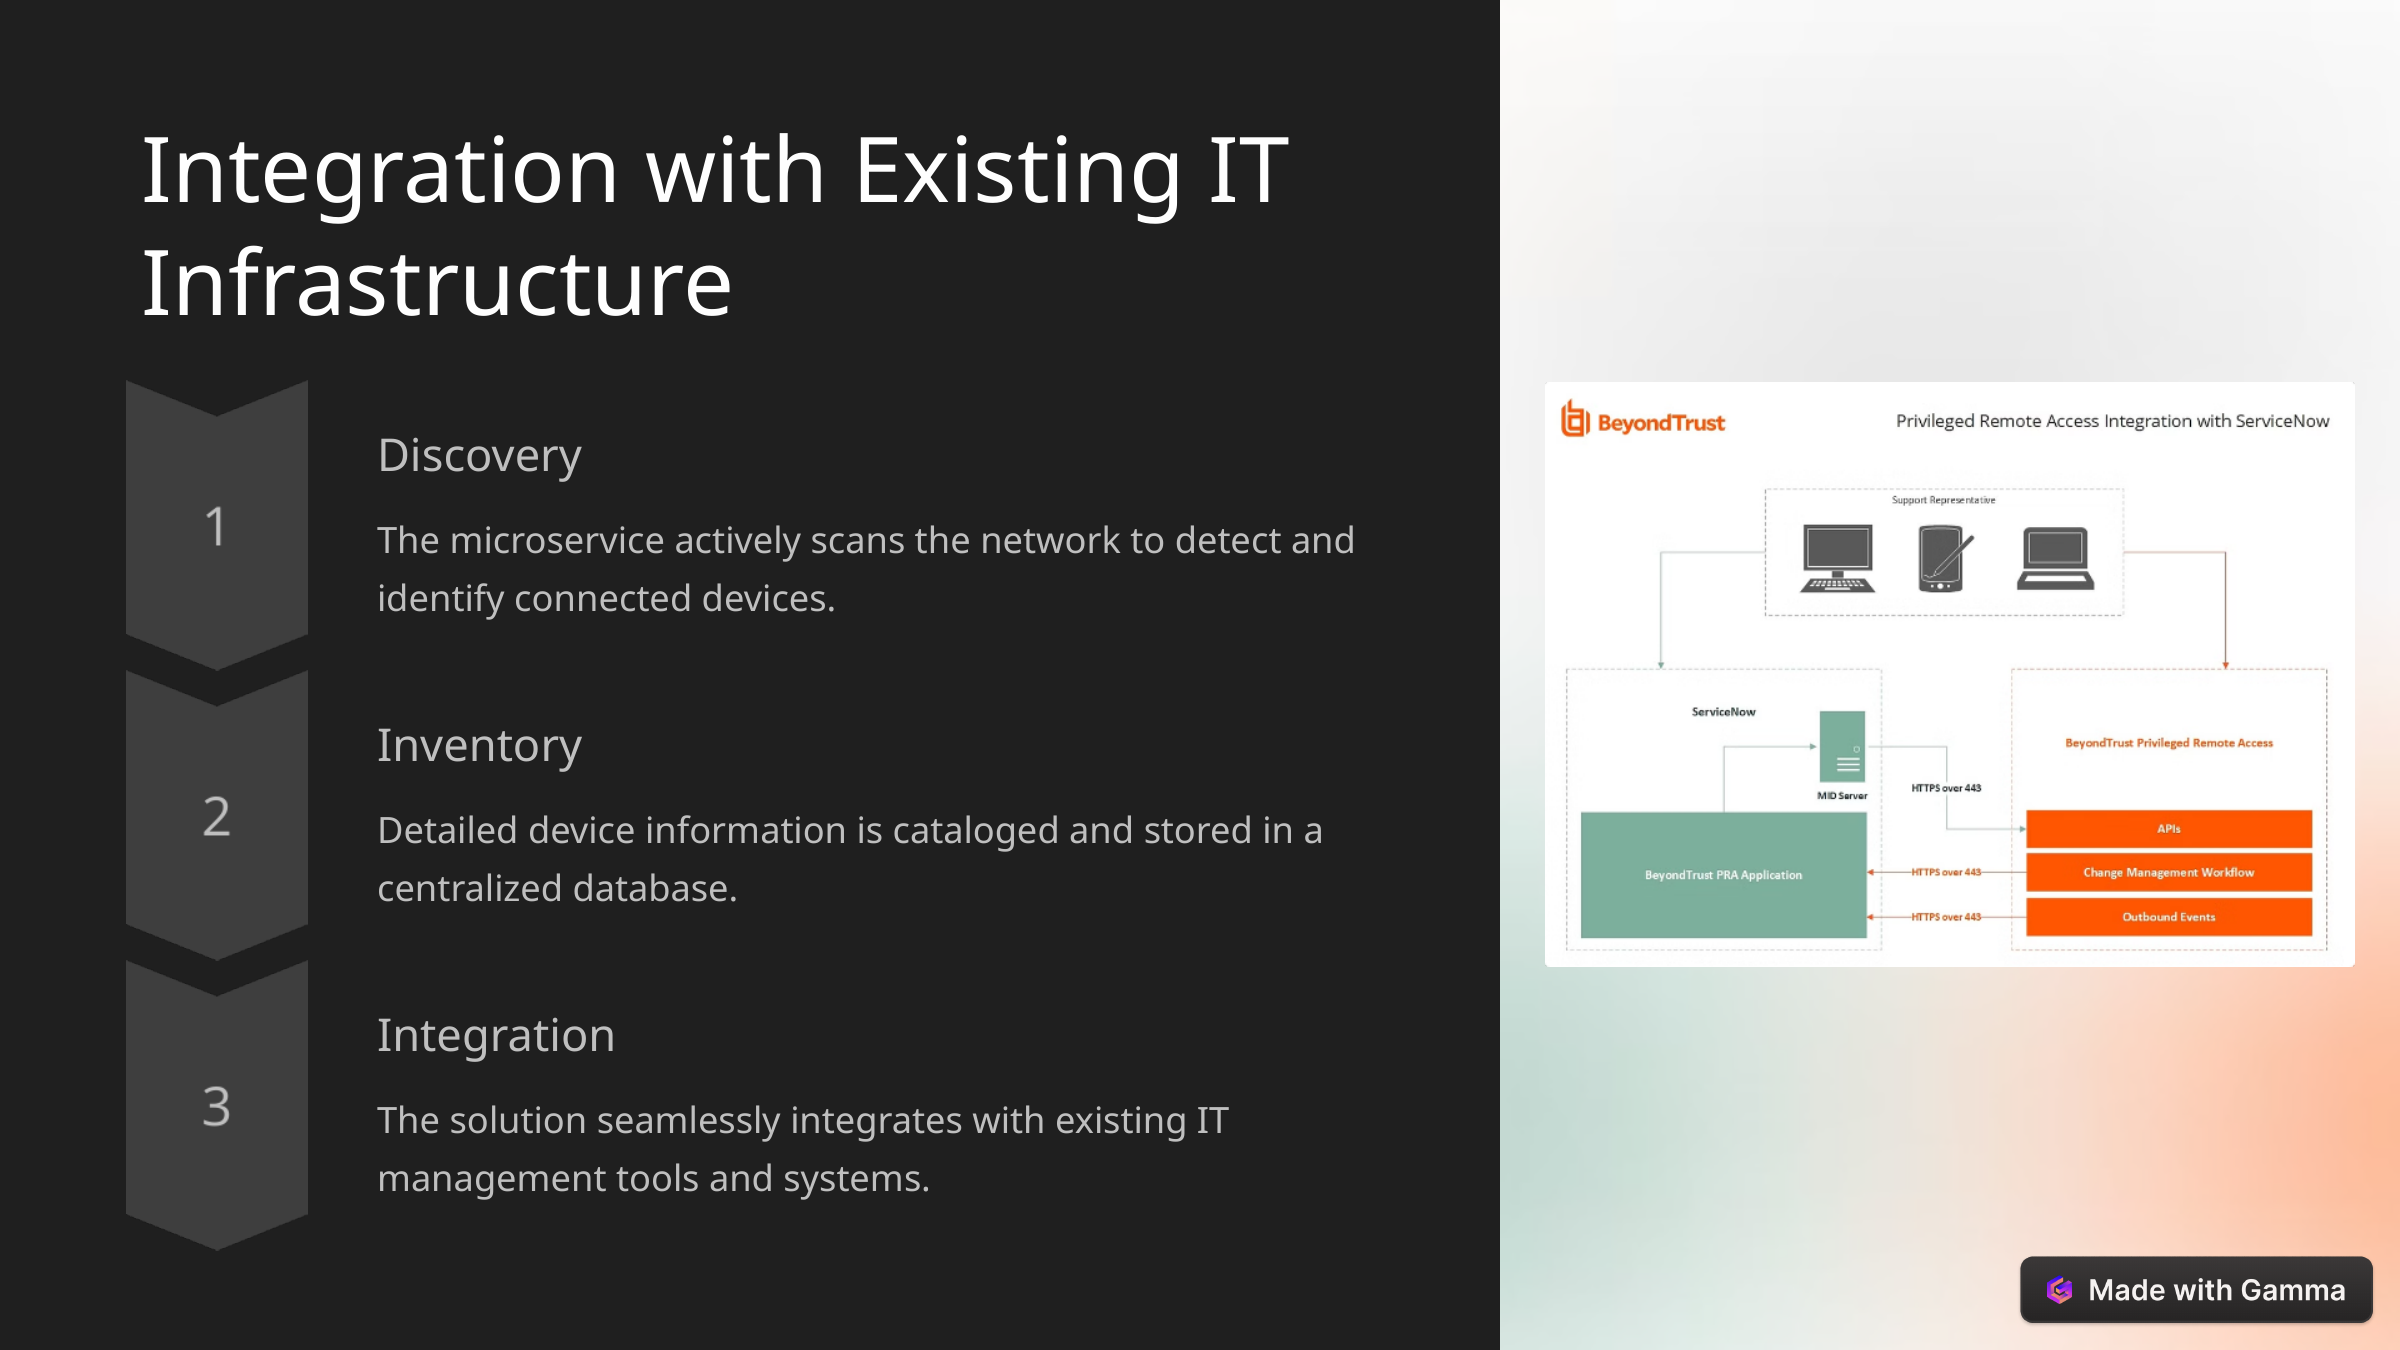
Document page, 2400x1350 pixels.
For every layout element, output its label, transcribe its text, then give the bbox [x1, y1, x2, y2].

text_box Integration with Existing IT Infrastructure [126, 99, 1374, 327]
text_box Detailed device information is cataloged and stored in a centralized database. [362, 785, 1374, 901]
text_box The solution seamlessly integrates with existing IT management tools and systems. [362, 1074, 1374, 1191]
picture [1499, 0, 2400, 1350]
text_box [0, 0, 1499, 1350]
picture [126, 380, 308, 1251]
text_box The microservice actively scans the network to detect and identify connected devices. [362, 495, 1374, 611]
text_box Inventory [362, 706, 816, 764]
text_box Discovery [362, 416, 816, 474]
text_box Integration [362, 996, 816, 1054]
